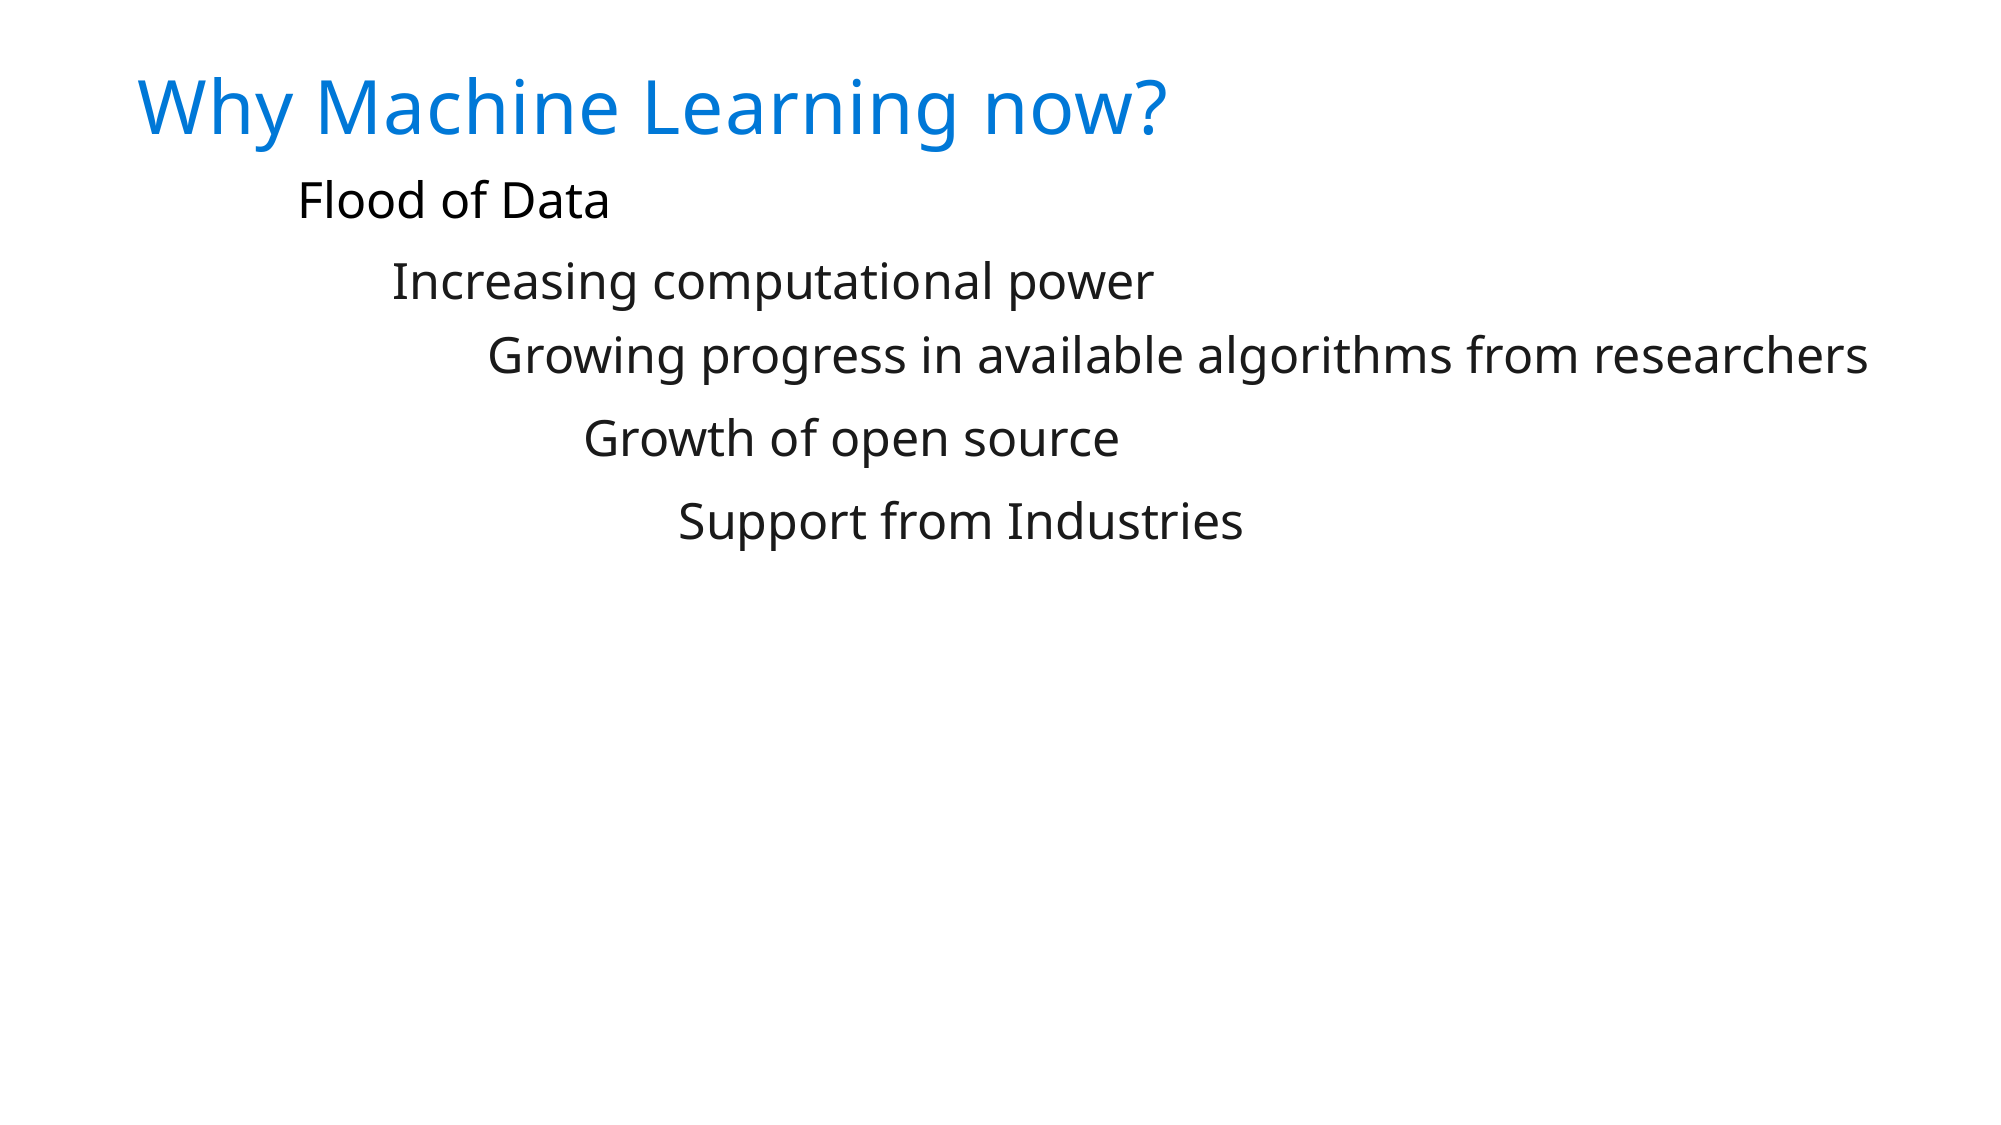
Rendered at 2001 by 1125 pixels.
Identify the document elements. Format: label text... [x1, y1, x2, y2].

text_box Growth of open source [583, 406, 2000, 490]
text_box Support from Industries [678, 489, 2000, 573]
text_box Growing progress in available algorithms from researchers [487, 323, 2000, 407]
list Flood of Data [297, 168, 1887, 252]
text_box Increasing computational power [392, 249, 1983, 333]
title Why Machine Learning now? [137, 59, 1863, 248]
